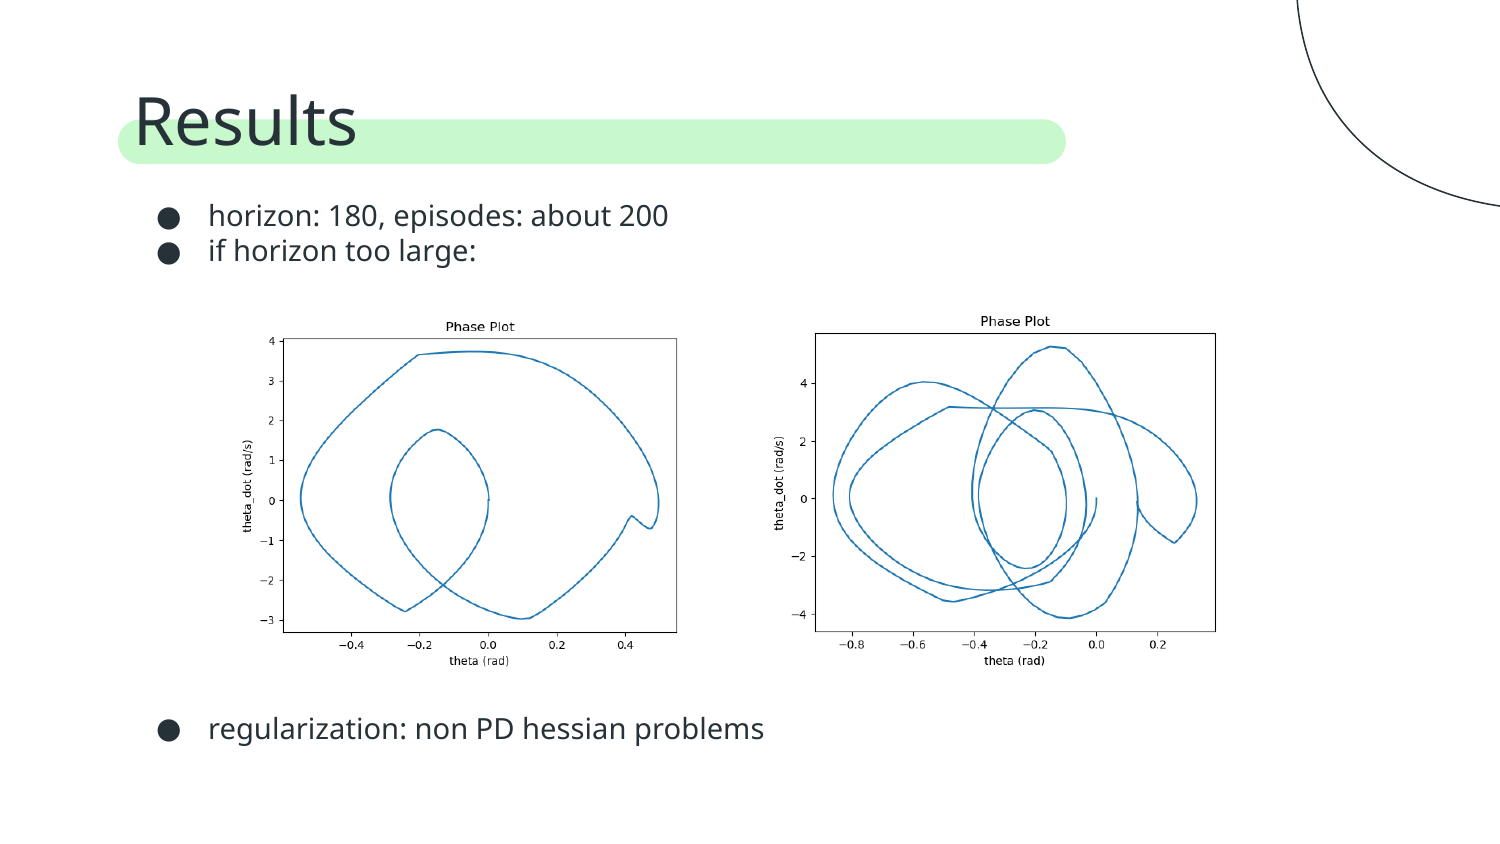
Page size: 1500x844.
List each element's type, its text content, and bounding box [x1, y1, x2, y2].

title Results [118, 64, 1382, 165]
picture [749, 286, 1267, 674]
list horizon: 180, episodes: about 200 if horizon too large: regularization: non PD hessian problems [118, 182, 1415, 784]
picture [218, 292, 727, 674]
